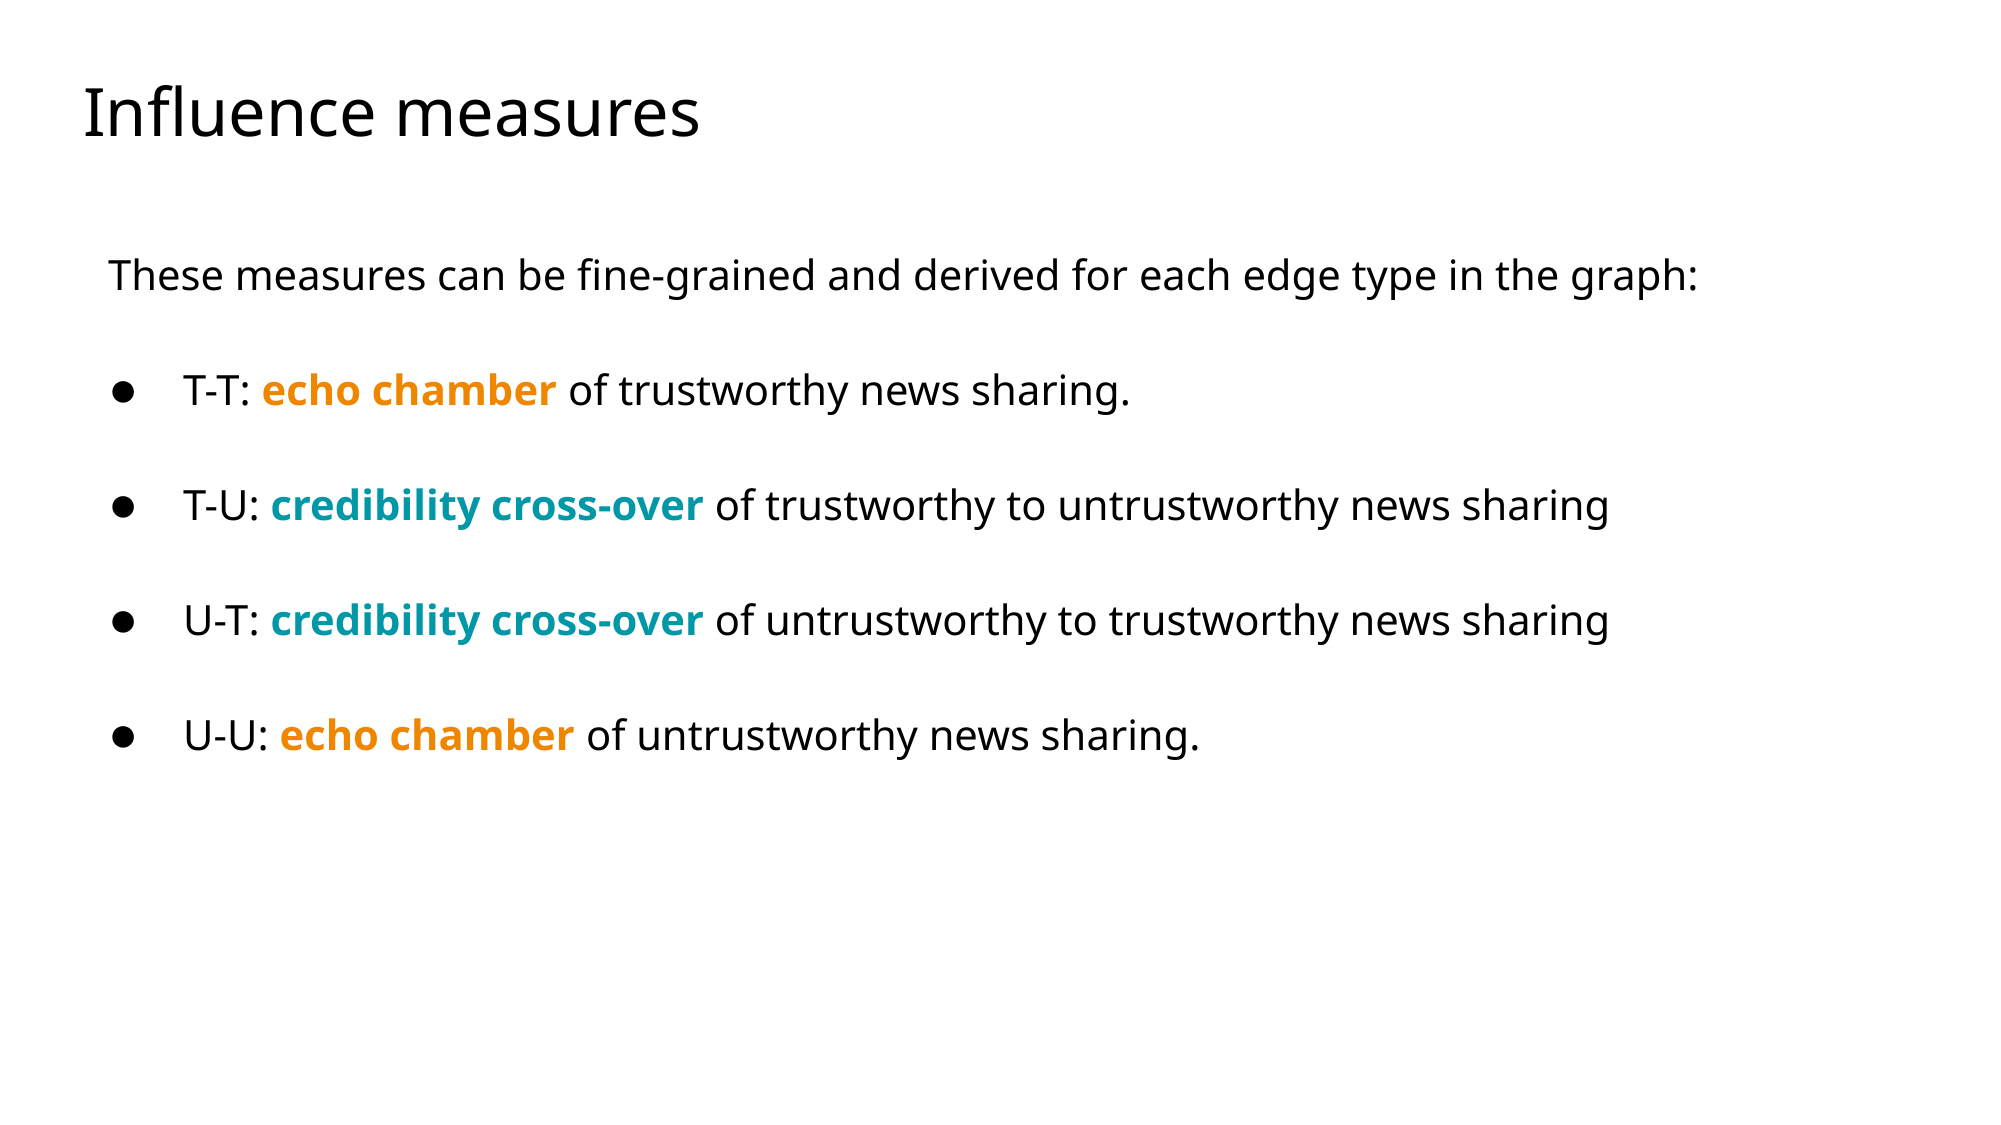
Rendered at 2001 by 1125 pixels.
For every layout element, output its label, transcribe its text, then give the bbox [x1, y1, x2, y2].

list These measures can be fine-grained and derived for each edge type in the graph: T-T: echo chamber of trustworthy news sharing. T-U: credibility cross-over of trustworthy to untrustworthy news sharing U-T: credibility cross-over of untrustworthy to trustworthy news sharing U-U: echo chamber of untrustworthy news sharing. [68, 226, 1932, 1103]
title Influence measures [68, 54, 1932, 180]
